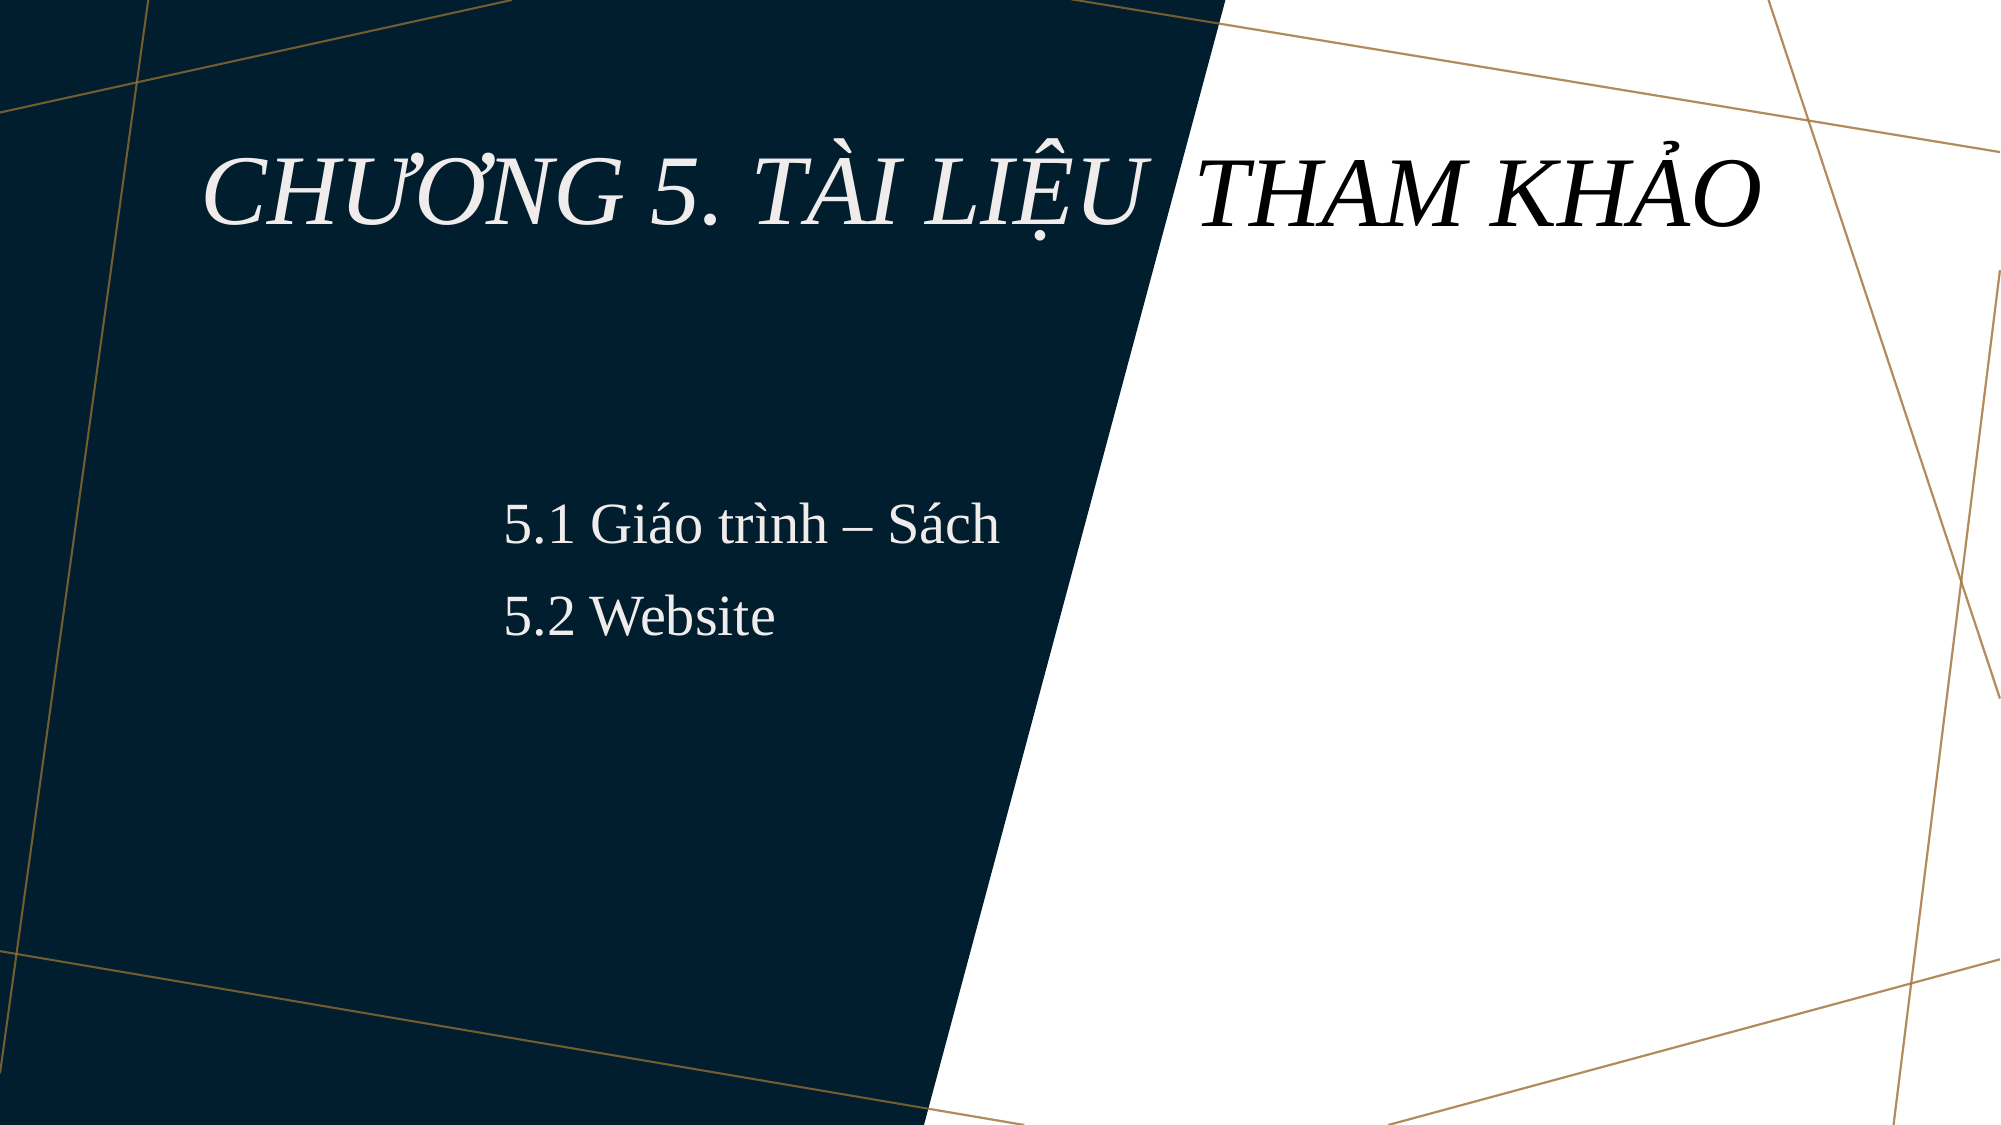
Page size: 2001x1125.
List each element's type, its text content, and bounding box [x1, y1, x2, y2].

text_box 5.1 Giáo trình – Sách 5.2 Website [488, 473, 1293, 655]
text_box Tham khảo [1044, 145, 1913, 256]
text_box Chương 5. Tài liệu [0, 66, 1349, 254]
